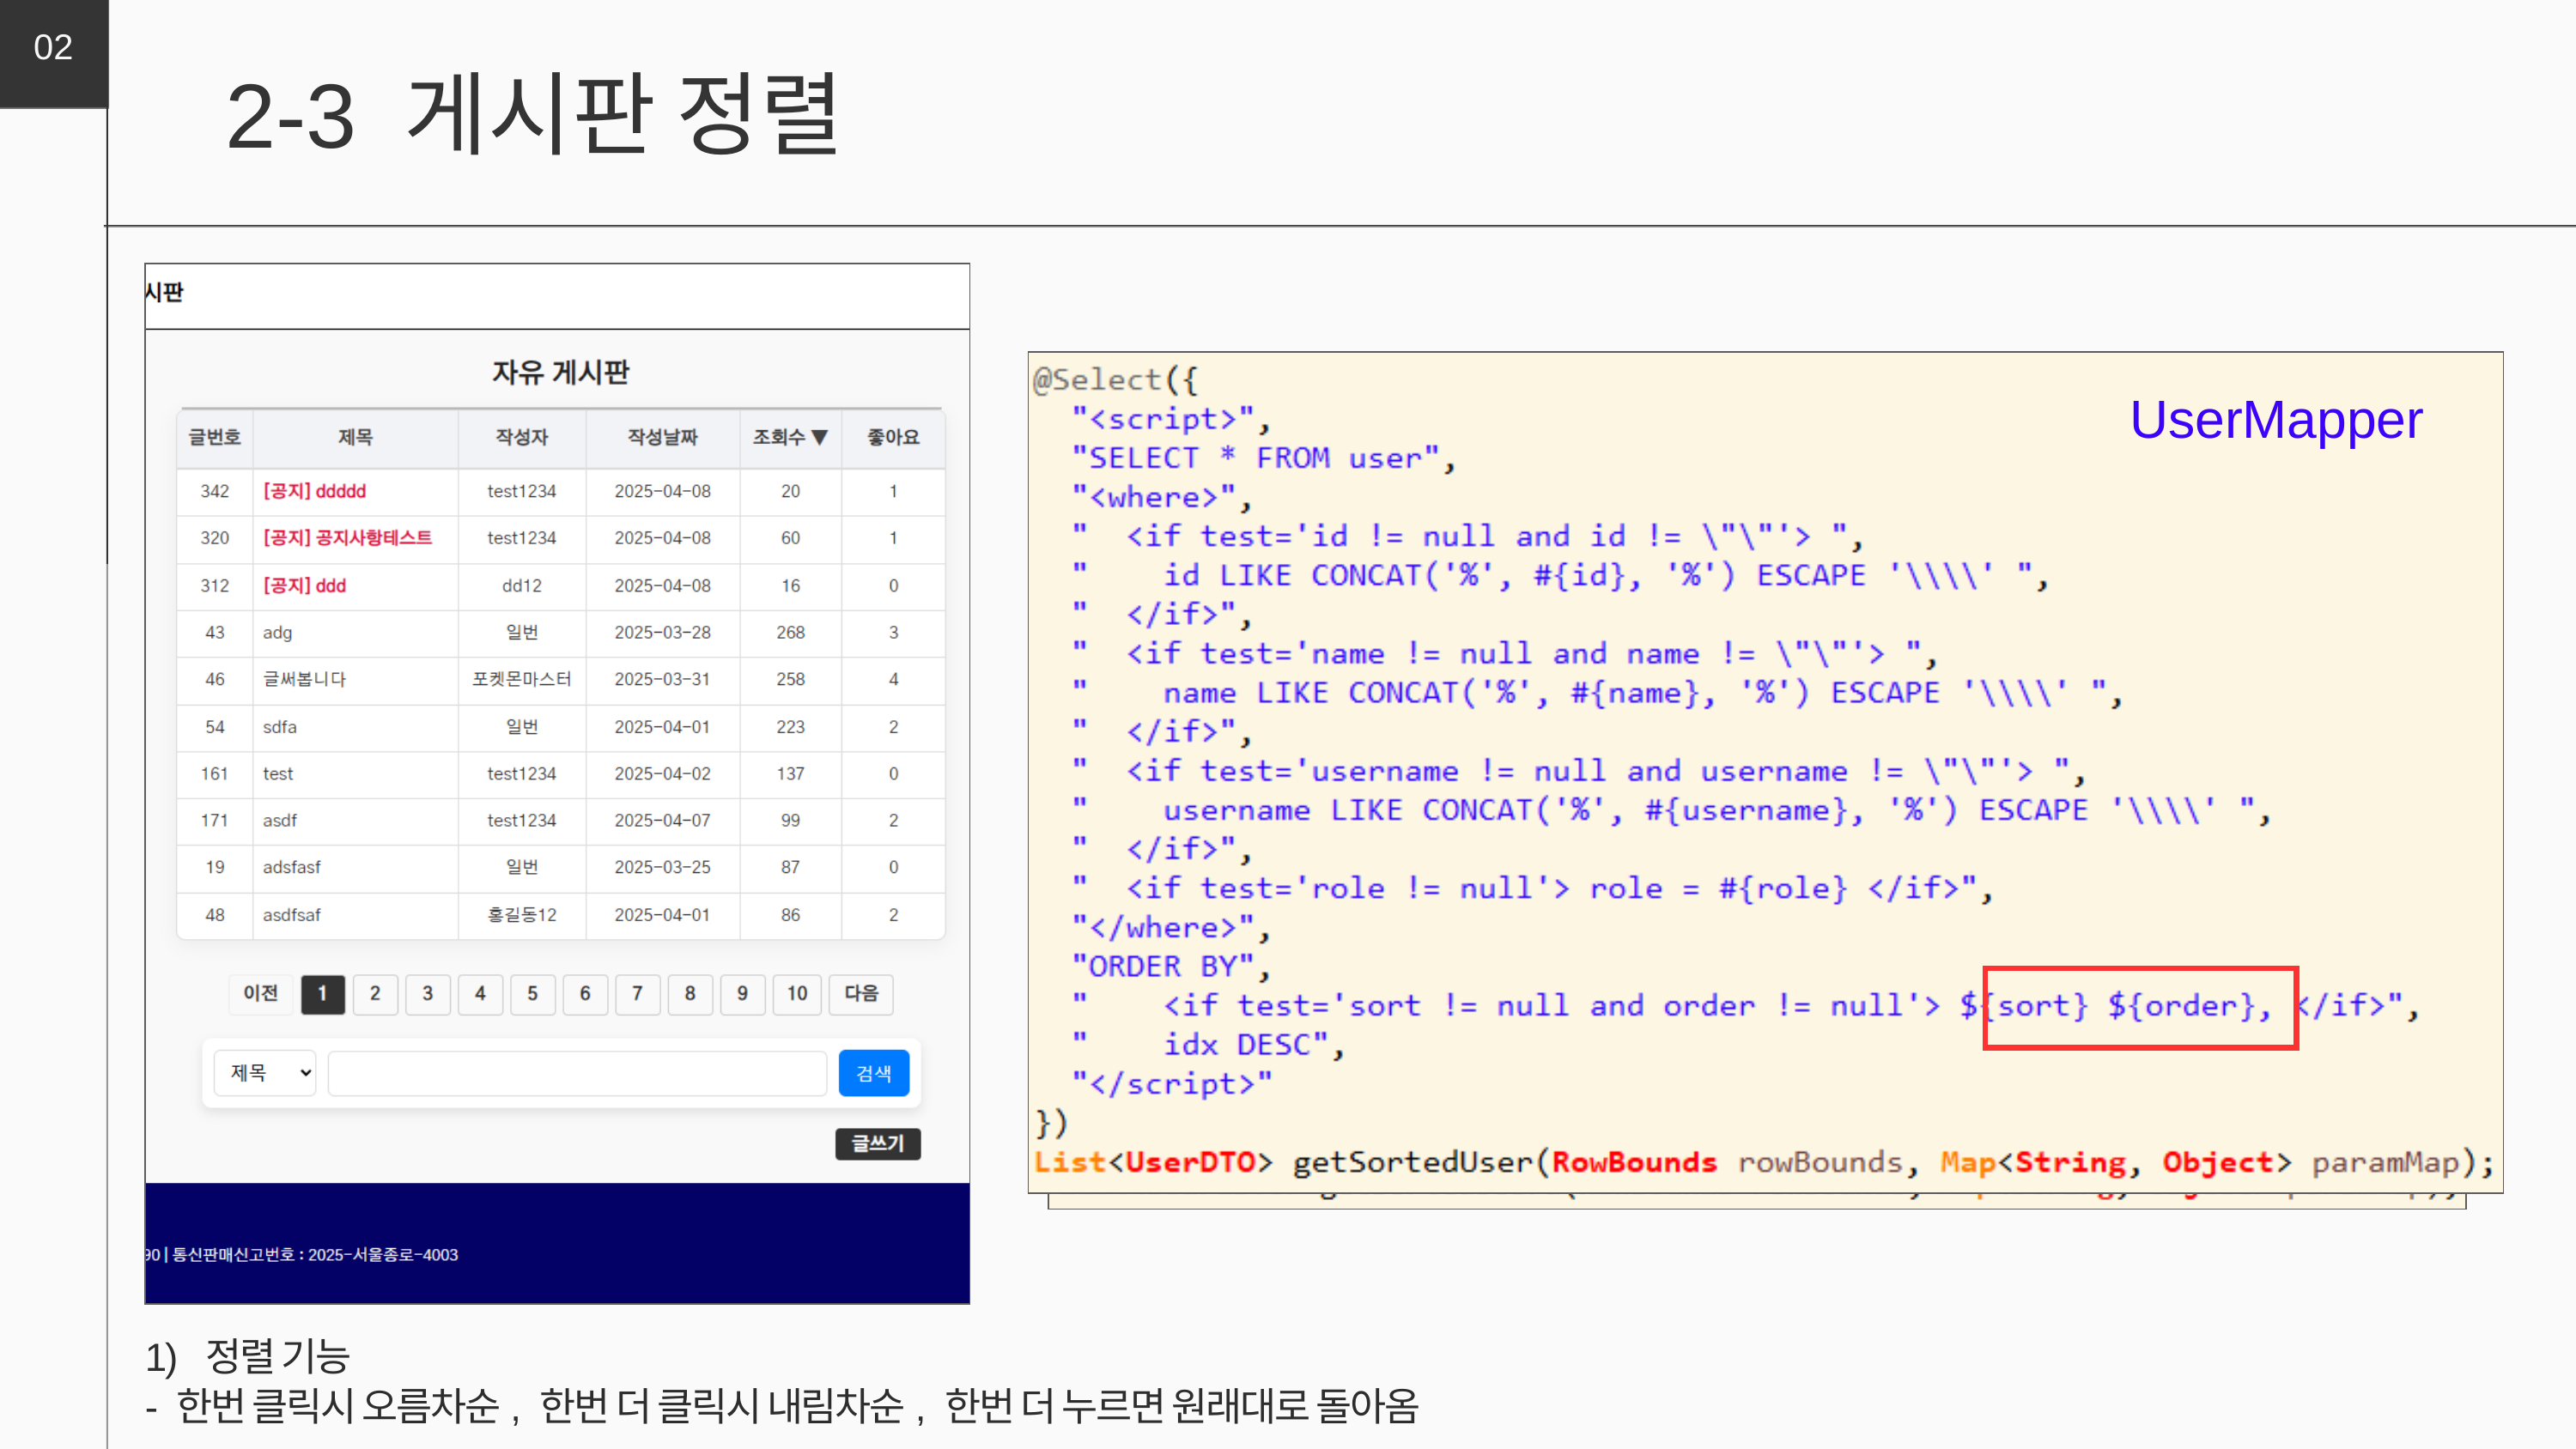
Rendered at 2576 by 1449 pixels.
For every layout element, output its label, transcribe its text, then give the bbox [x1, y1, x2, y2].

text_box [144, 263, 970, 1304]
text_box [144, 1316, 1527, 1442]
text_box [26, 21, 81, 74]
text_box UserMapper [2129, 394, 2425, 450]
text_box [1984, 967, 2297, 1048]
text_box [0, 0, 110, 110]
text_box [1907, 998, 2221, 1079]
text_box [1048, 1193, 2466, 1210]
text_box [106, 110, 109, 1449]
text_box [1028, 351, 2504, 1193]
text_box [225, 42, 1530, 191]
